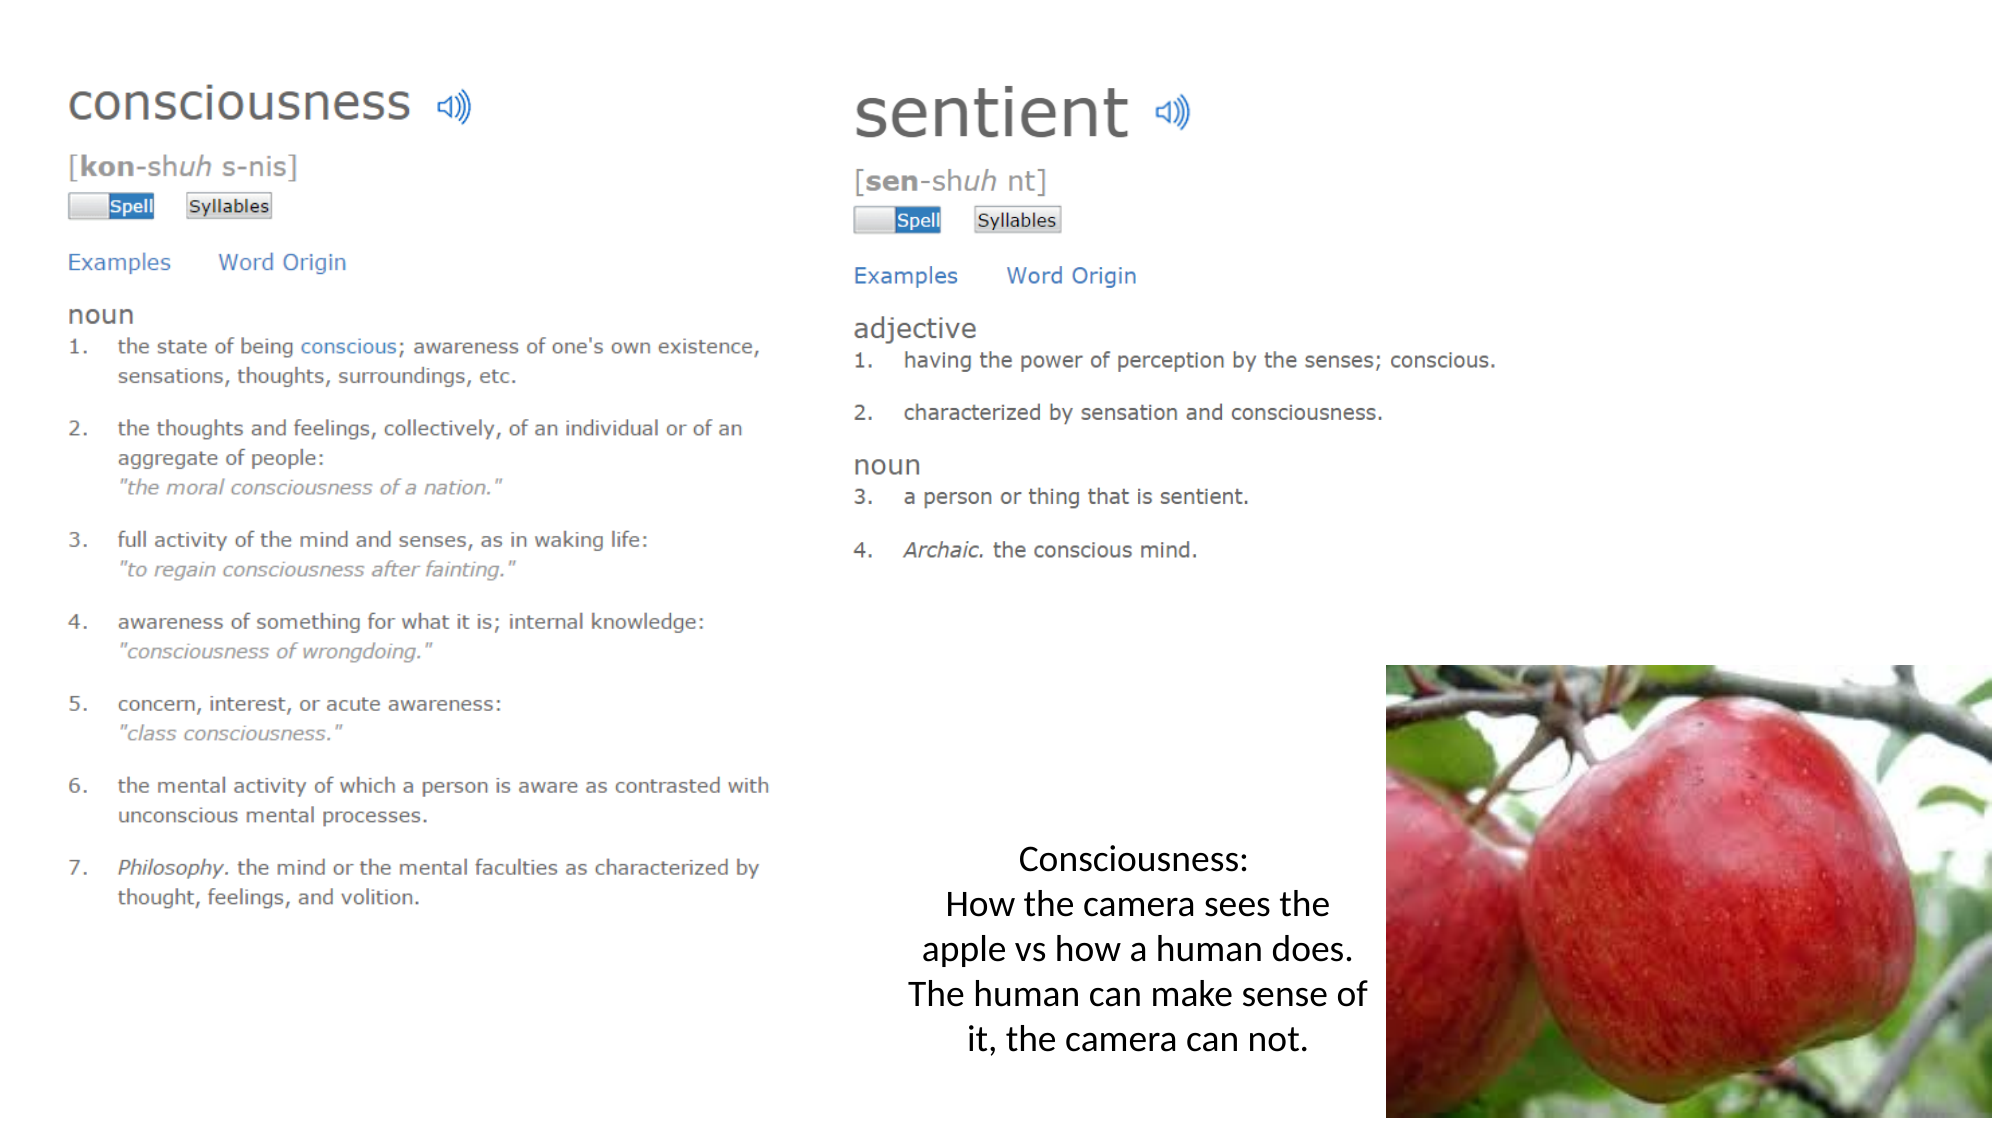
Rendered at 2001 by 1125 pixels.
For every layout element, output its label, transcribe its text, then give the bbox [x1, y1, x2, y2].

text_box Consciousness: How the camera sees the apple vs how a human does. The human can make sense of it, the camera can not. [889, 826, 1386, 1067]
picture [1386, 665, 1992, 1118]
picture [48, 62, 1558, 930]
